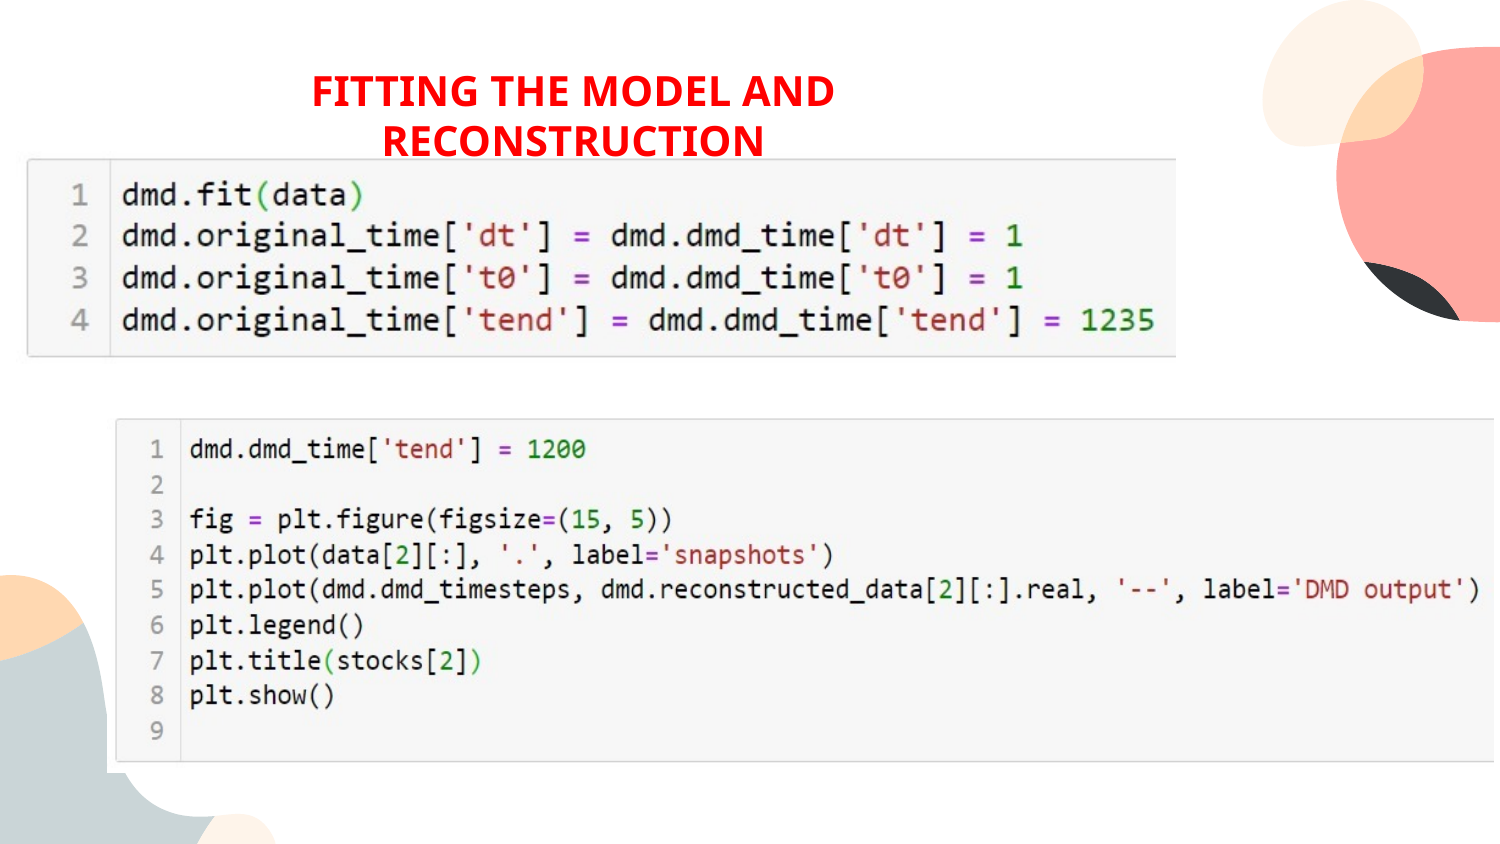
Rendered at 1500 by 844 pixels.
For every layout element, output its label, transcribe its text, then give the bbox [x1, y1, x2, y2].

picture [107, 408, 1495, 773]
text_box FITTING THE MODEL AND RECONSTRUCTION [107, 57, 1040, 148]
picture [15, 150, 1176, 367]
